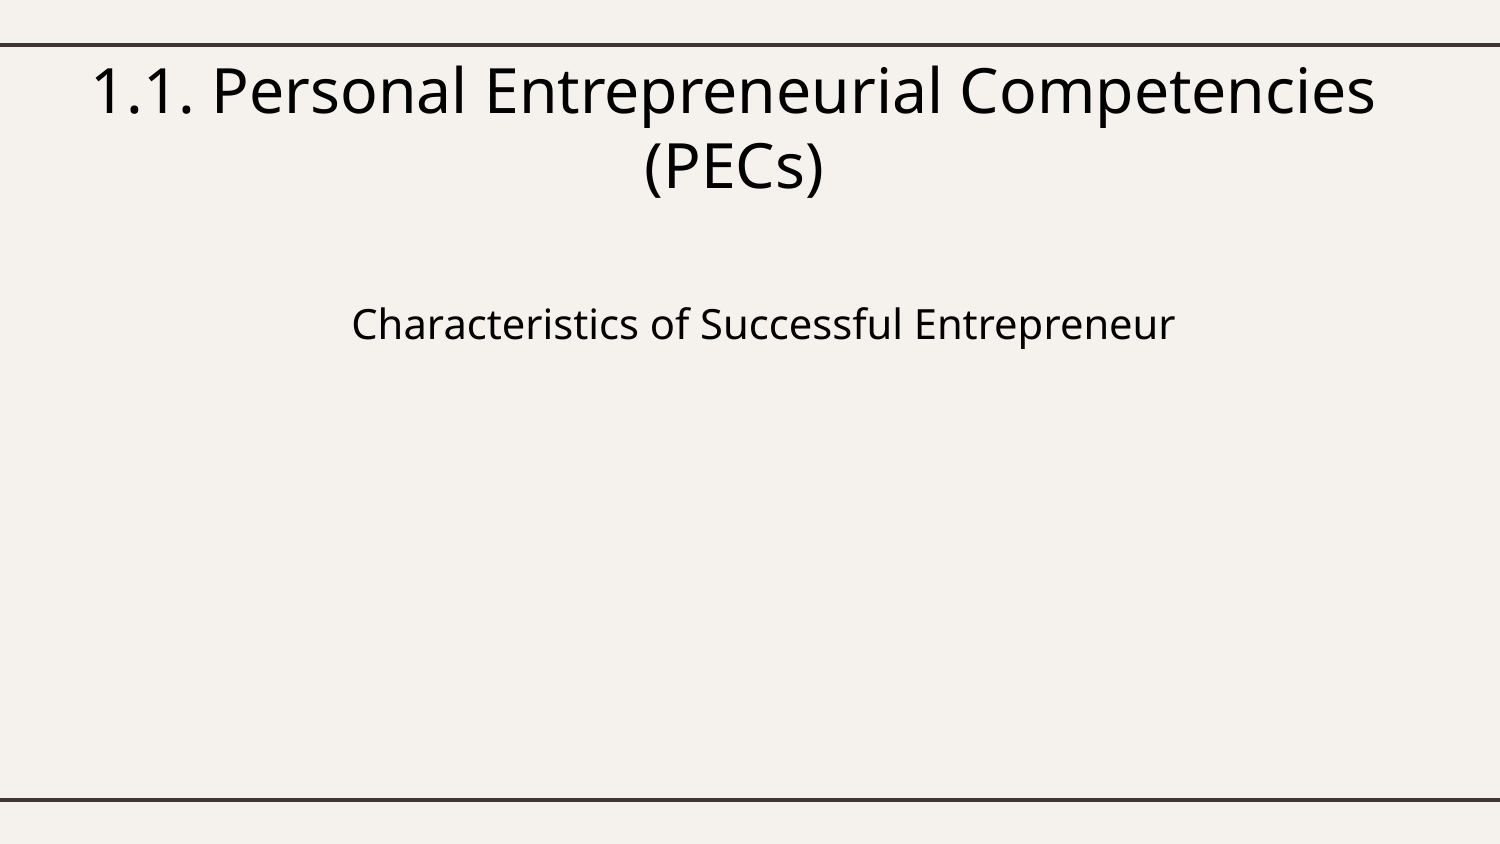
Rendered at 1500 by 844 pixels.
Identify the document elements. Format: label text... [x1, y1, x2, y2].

subtitle Characteristics of Successful Entrepreneur [315, 282, 1212, 447]
title 1.1. Personal Entrepreneurial Competencies (PECs) [14, 85, 1455, 168]
